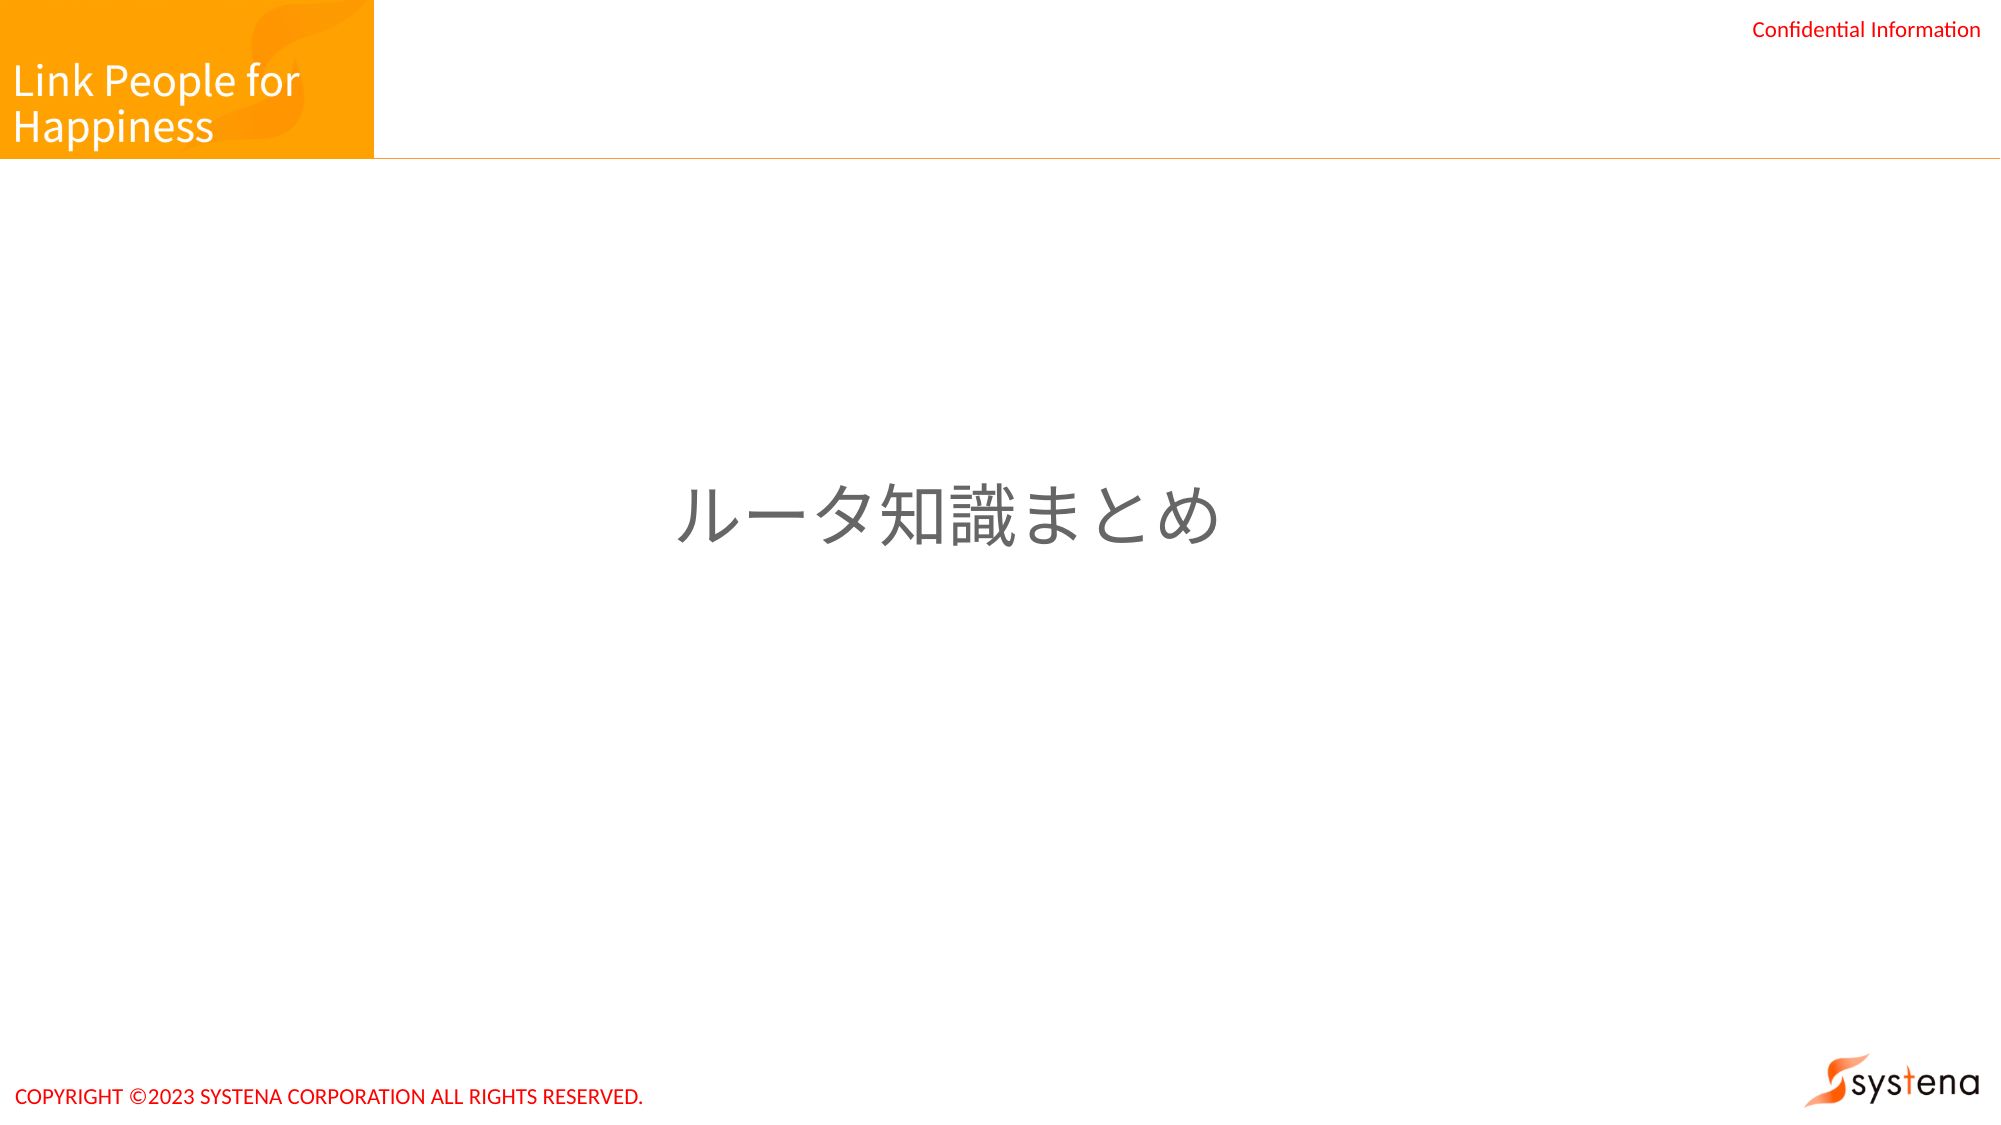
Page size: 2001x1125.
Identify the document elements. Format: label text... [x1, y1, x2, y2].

picture [1804, 1049, 1981, 1108]
text_box ルータ知識まとめ [447, 428, 1449, 601]
picture [0, 0, 374, 159]
